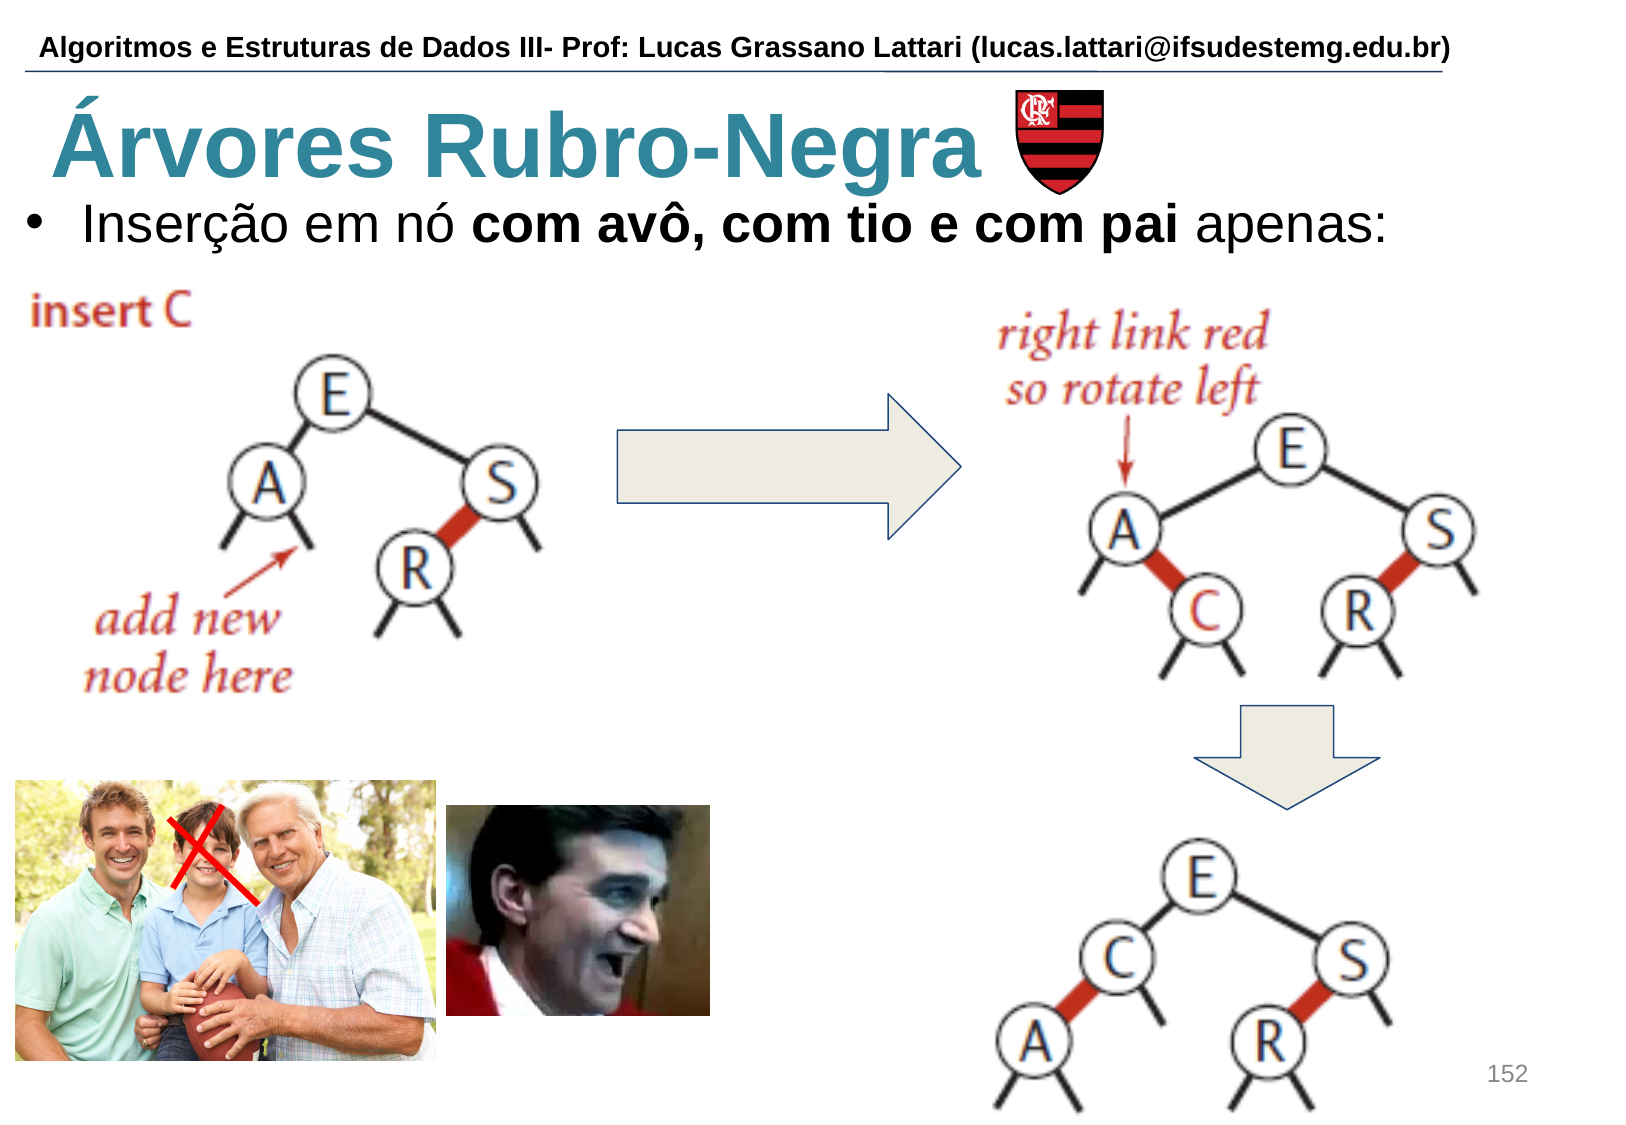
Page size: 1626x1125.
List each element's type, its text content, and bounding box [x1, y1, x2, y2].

picture [446, 805, 710, 1016]
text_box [172, 804, 223, 889]
picture [1006, 90, 1112, 195]
slide_number ‹#› [1421, 1042, 1544, 1103]
picture [970, 830, 1417, 1125]
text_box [168, 818, 259, 905]
picture [15, 780, 436, 1061]
picture [15, 270, 588, 727]
picture [983, 298, 1507, 701]
text_box Inserção em nó com avô, com tio e com pai apenas: [10, 181, 1567, 1015]
title Árvores Rubro-Negra [35, 78, 1544, 183]
